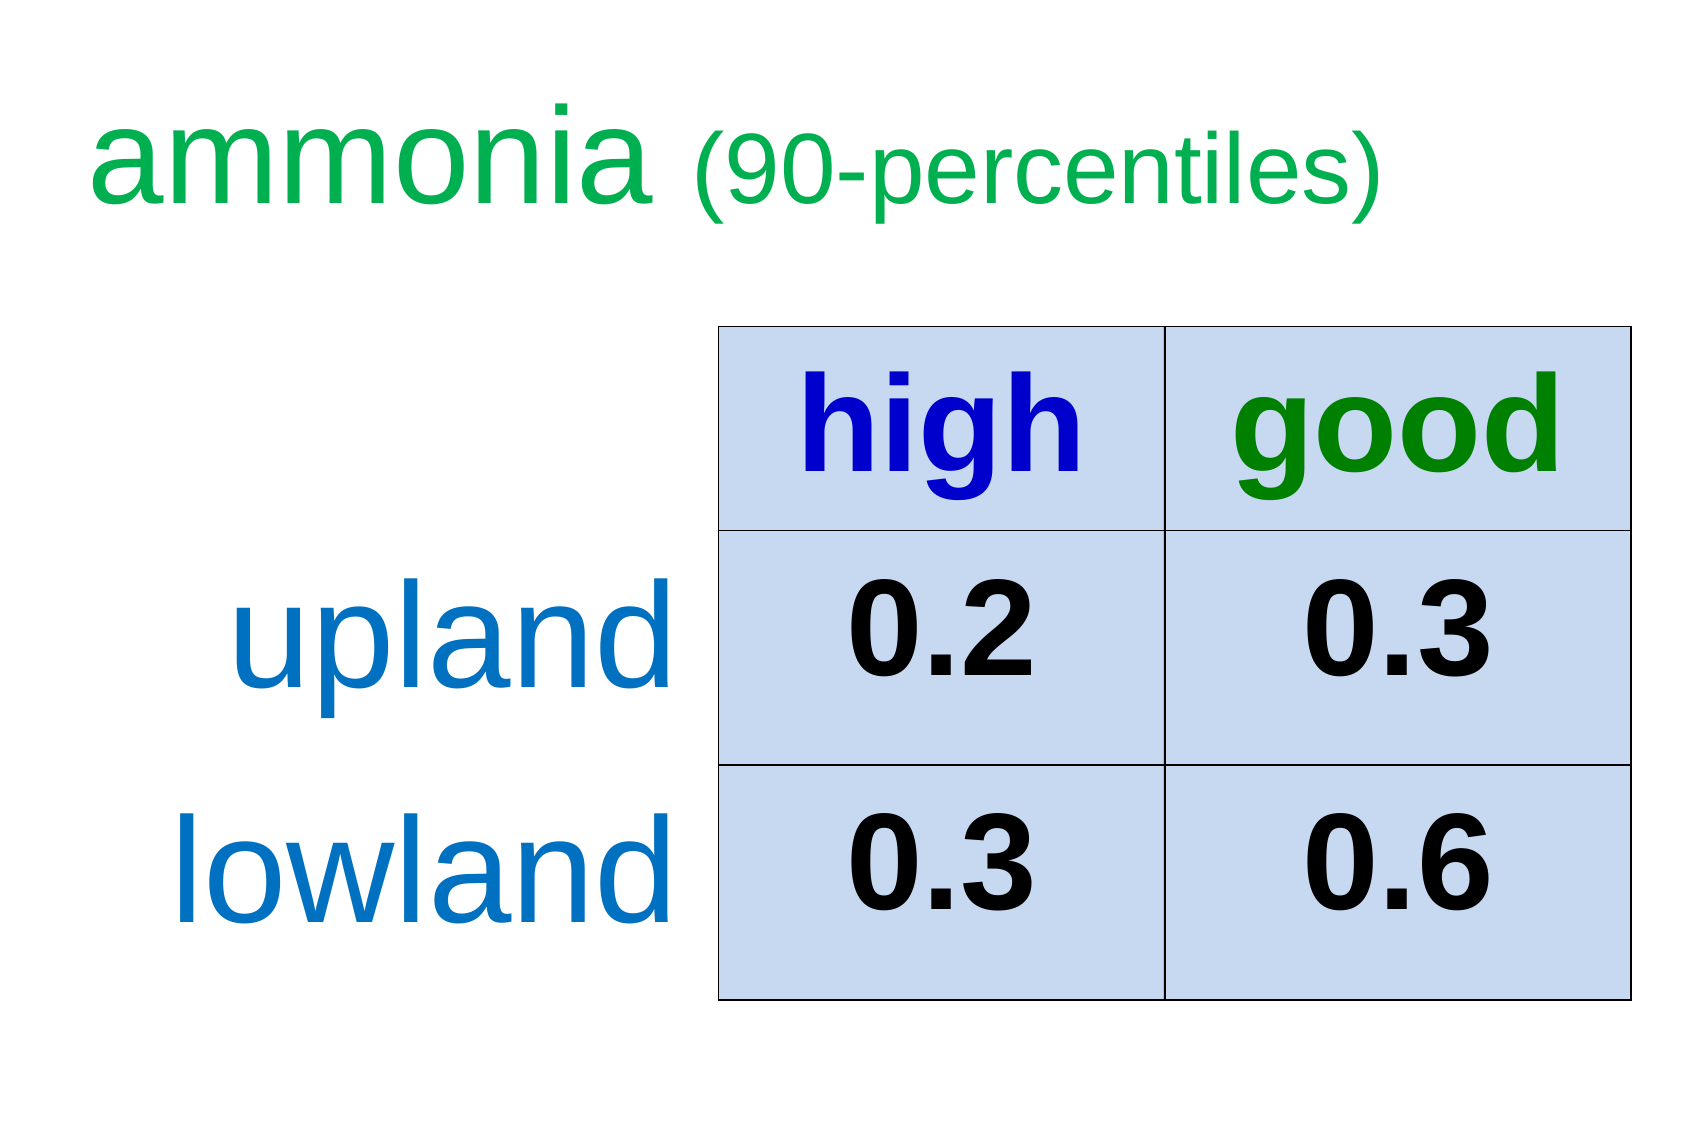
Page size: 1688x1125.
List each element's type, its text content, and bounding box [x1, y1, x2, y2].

text_box 0.6 [1165, 766, 1632, 1000]
text_box upland [16, 530, 694, 766]
text_box 0.3 [1165, 531, 1632, 766]
text_box high [718, 326, 1164, 531]
text_box lowland [16, 766, 694, 1000]
text_box 0.3 [718, 766, 1164, 1000]
title ammonia (90-percentiles) [72, 54, 1508, 243]
text_box good [1165, 326, 1632, 531]
text_box 0.2 [718, 531, 1164, 766]
